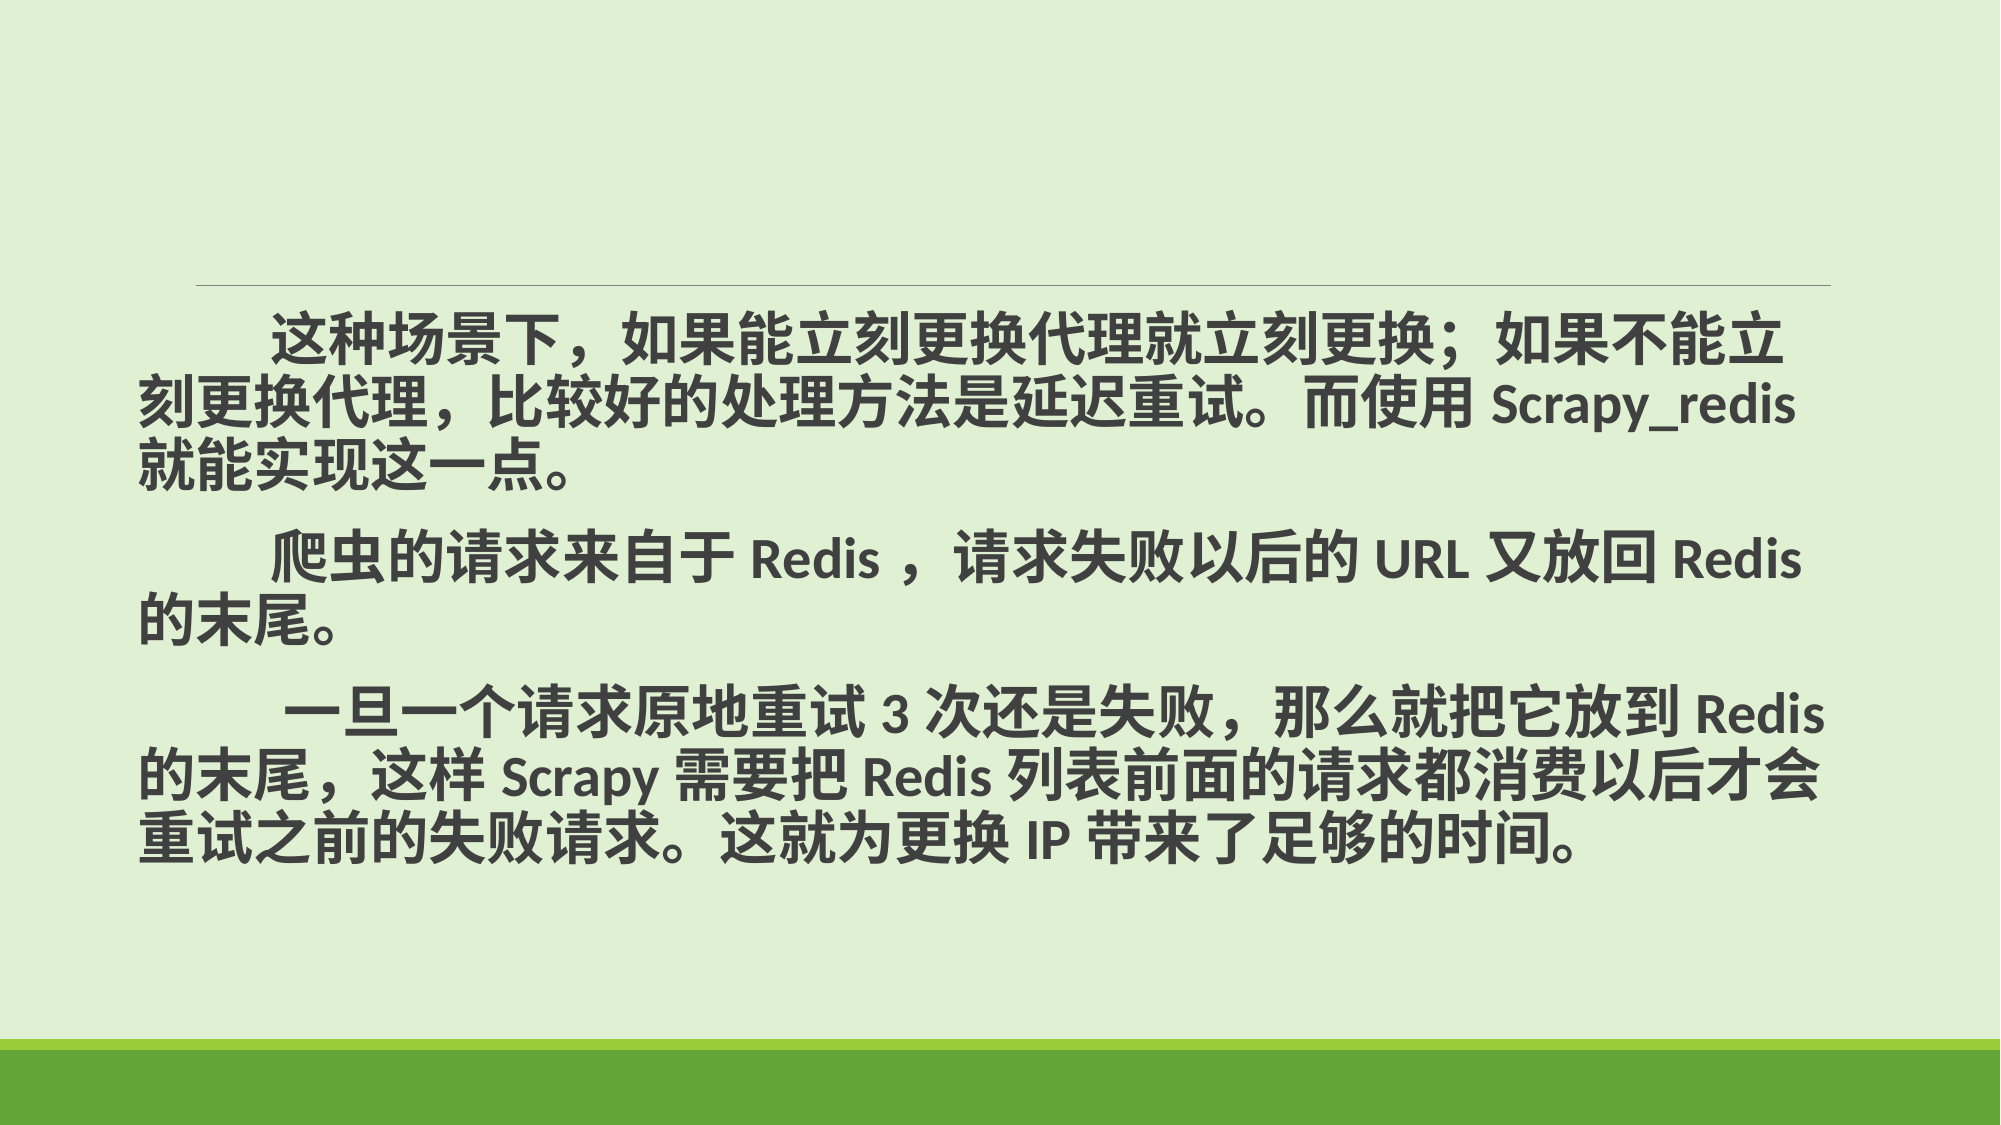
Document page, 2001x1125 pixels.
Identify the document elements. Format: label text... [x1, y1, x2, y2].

list 这种场景下，如果能立刻更换代理就立刻更换；如果不能立刻更换代理，比较好的处理方法是延迟重试。而使用Scrapy_redis就能实现这一点。 爬虫的请求来自于Redis，请求失败以后的URL又放回Redis的末尾。 一旦一个请求原地重试3次还是失败，那么就把它放到Redis的末尾，这样Scrapy需要把Redis列表前面的请求都消费以后才会重试之前的失败请求。这就为更换IP带来了足够的时间。 [122, 302, 1830, 963]
